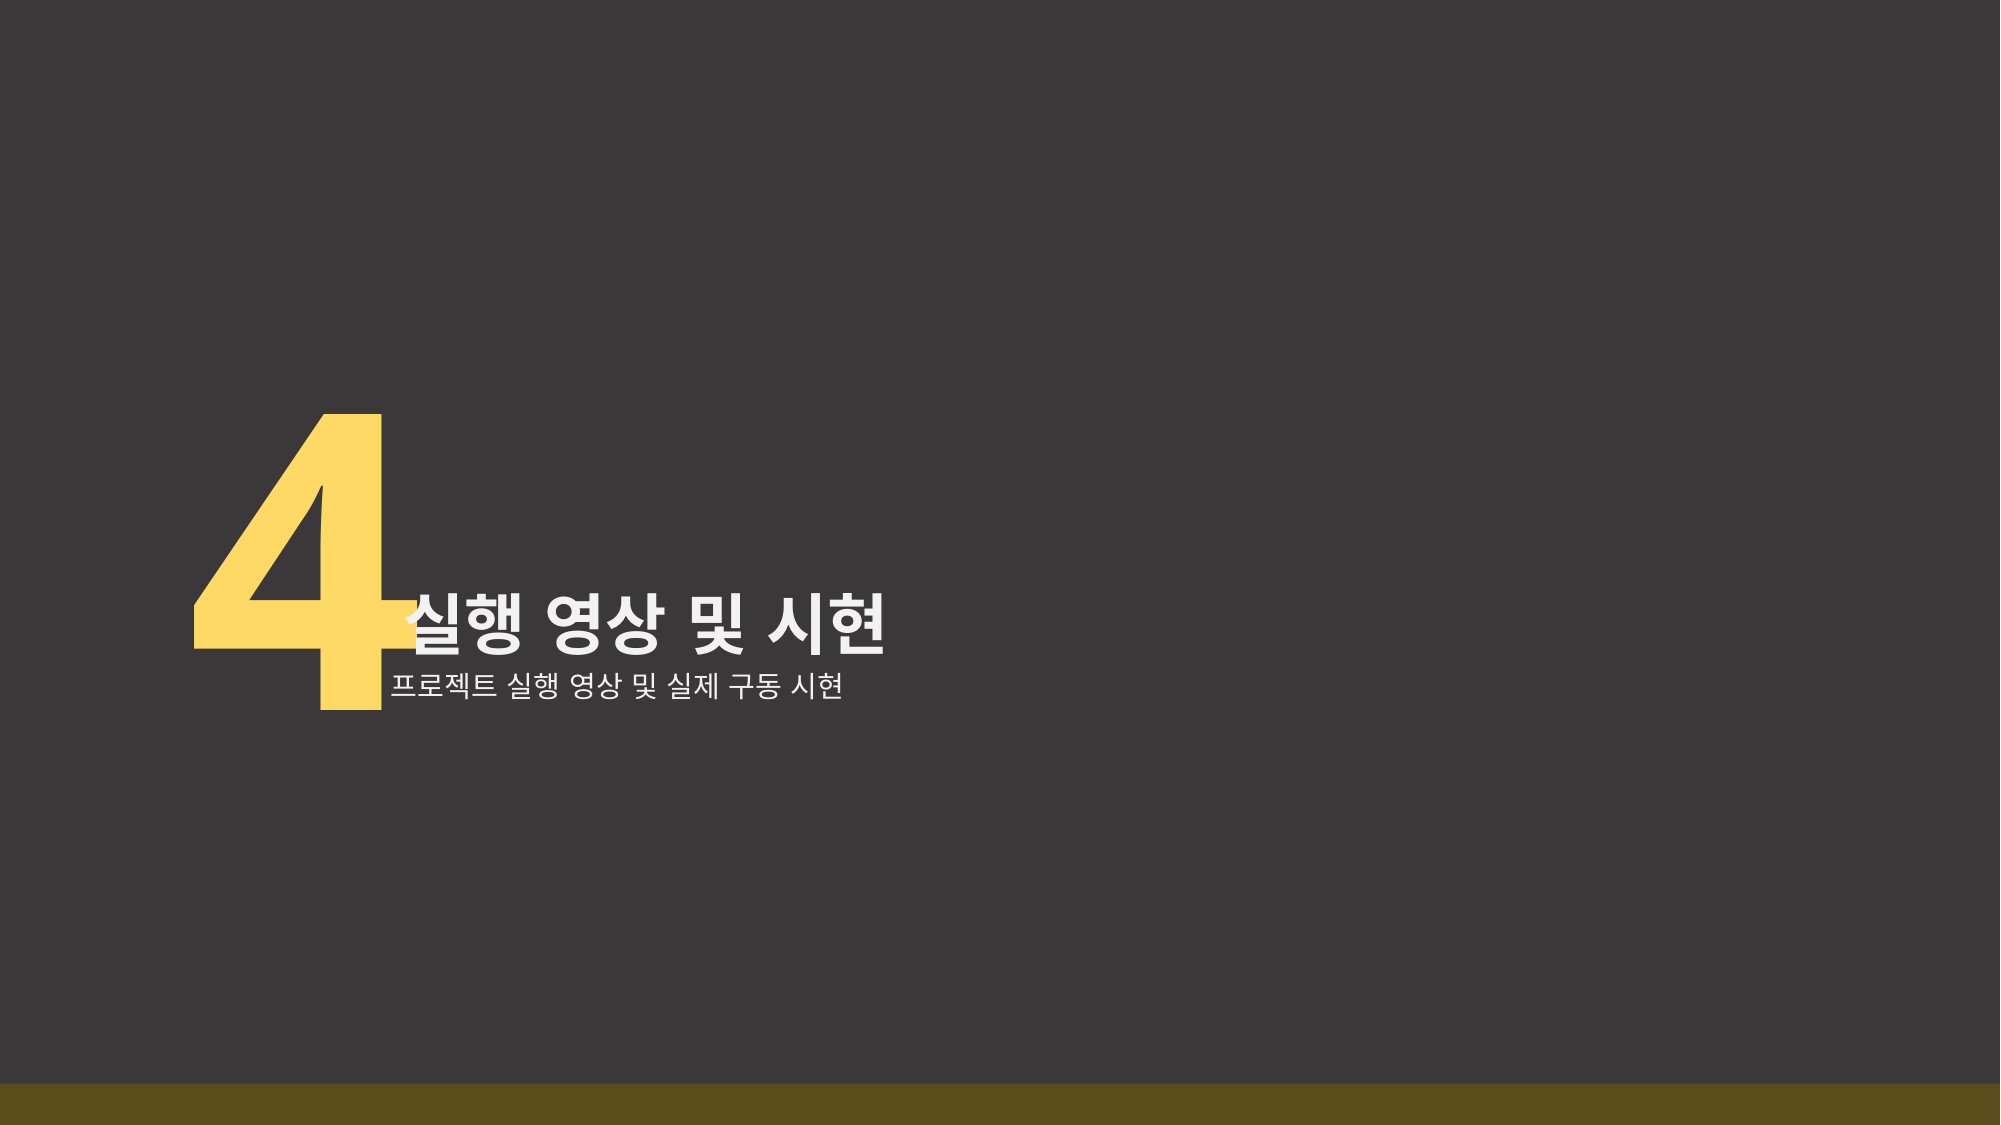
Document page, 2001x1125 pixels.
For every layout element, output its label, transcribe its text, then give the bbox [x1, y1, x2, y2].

text_box 4 [172, 288, 299, 801]
text_box 프로젝트 실행 영상 및 실제 구동 시현 [375, 660, 861, 711]
text_box 실행 영상 및 시현 [388, 574, 924, 670]
